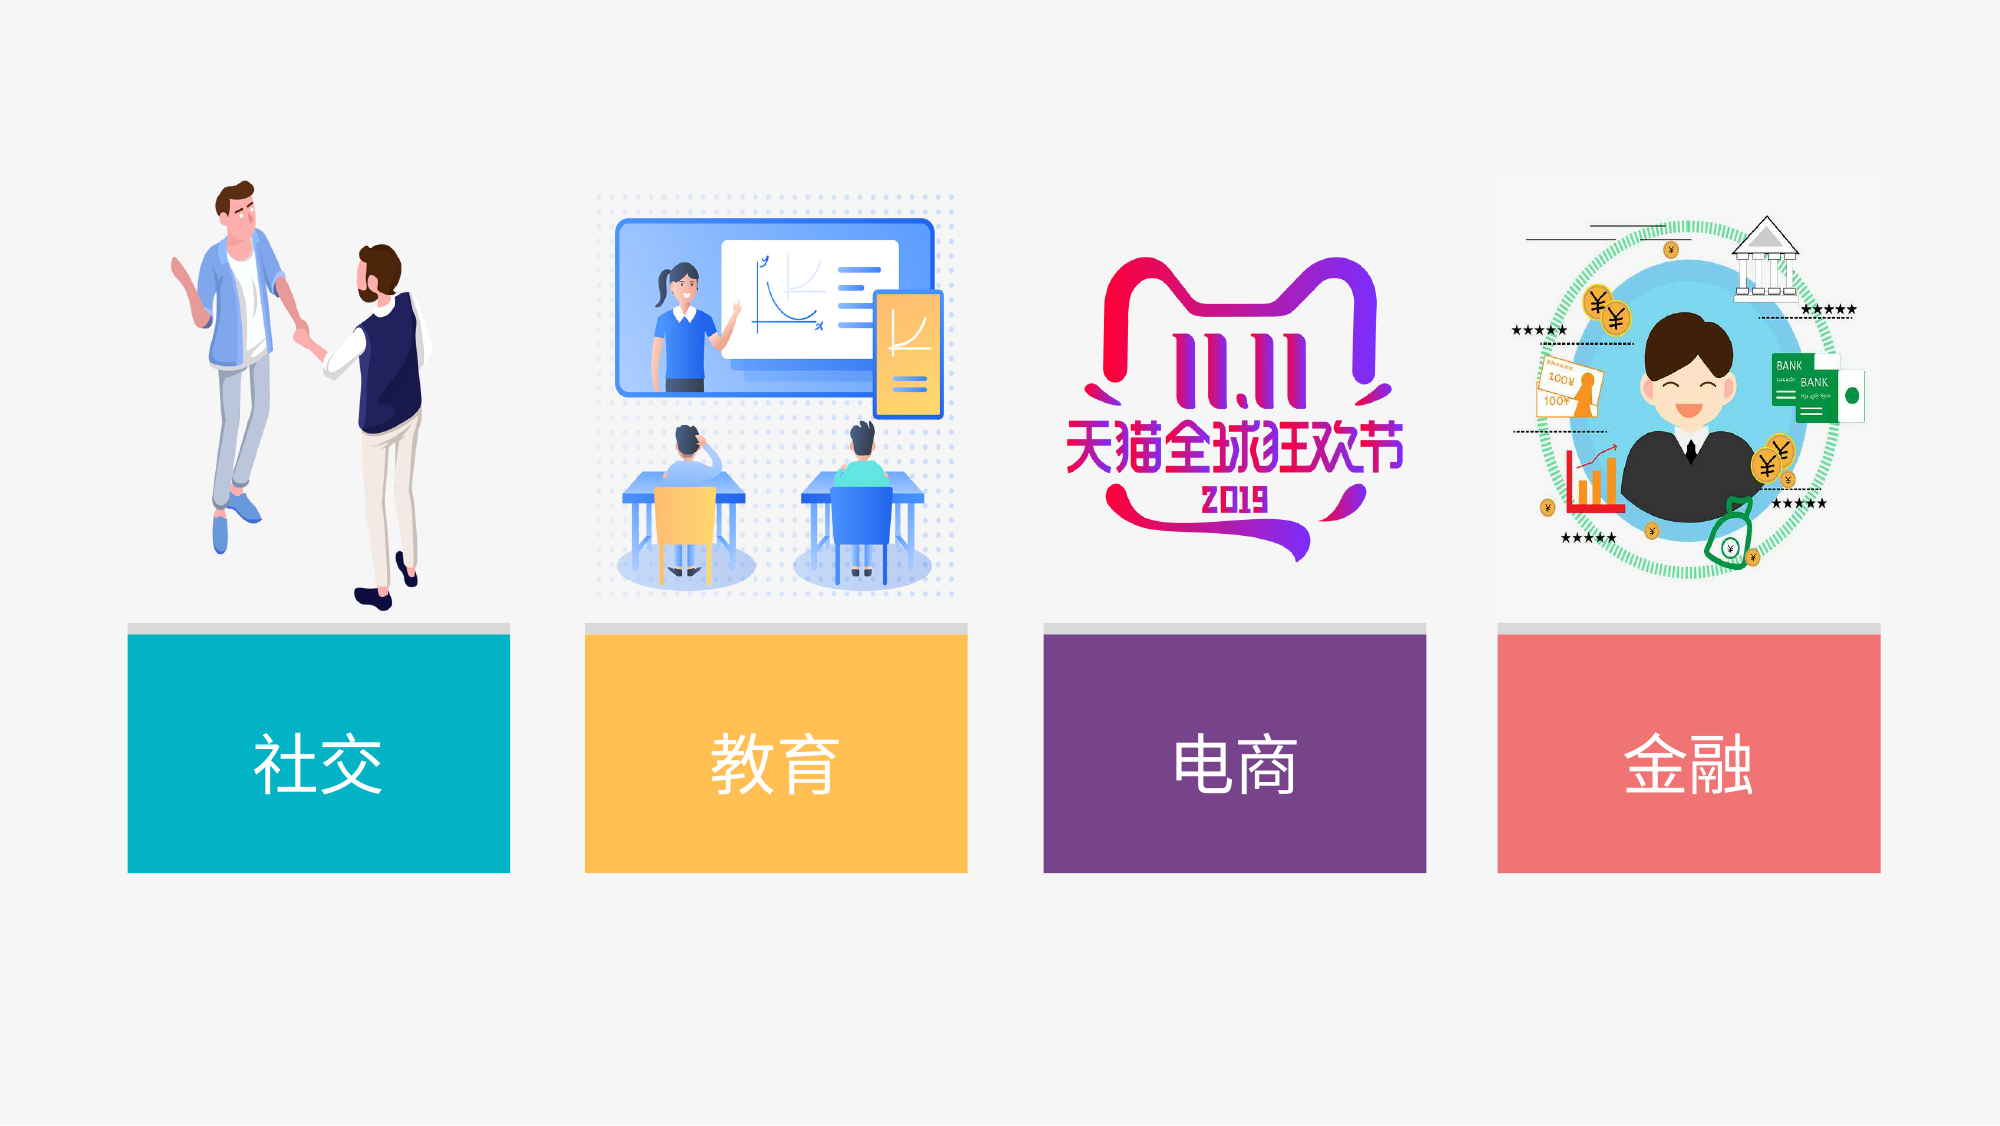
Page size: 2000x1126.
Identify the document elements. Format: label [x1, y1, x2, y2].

text_box [584, 629, 969, 874]
text_box [1043, 628, 1427, 874]
picture [126, 172, 509, 622]
picture [578, 168, 968, 623]
picture [1496, 172, 1879, 622]
text_box [127, 626, 511, 874]
picture [1043, 168, 1426, 622]
text_box [1497, 626, 1881, 874]
